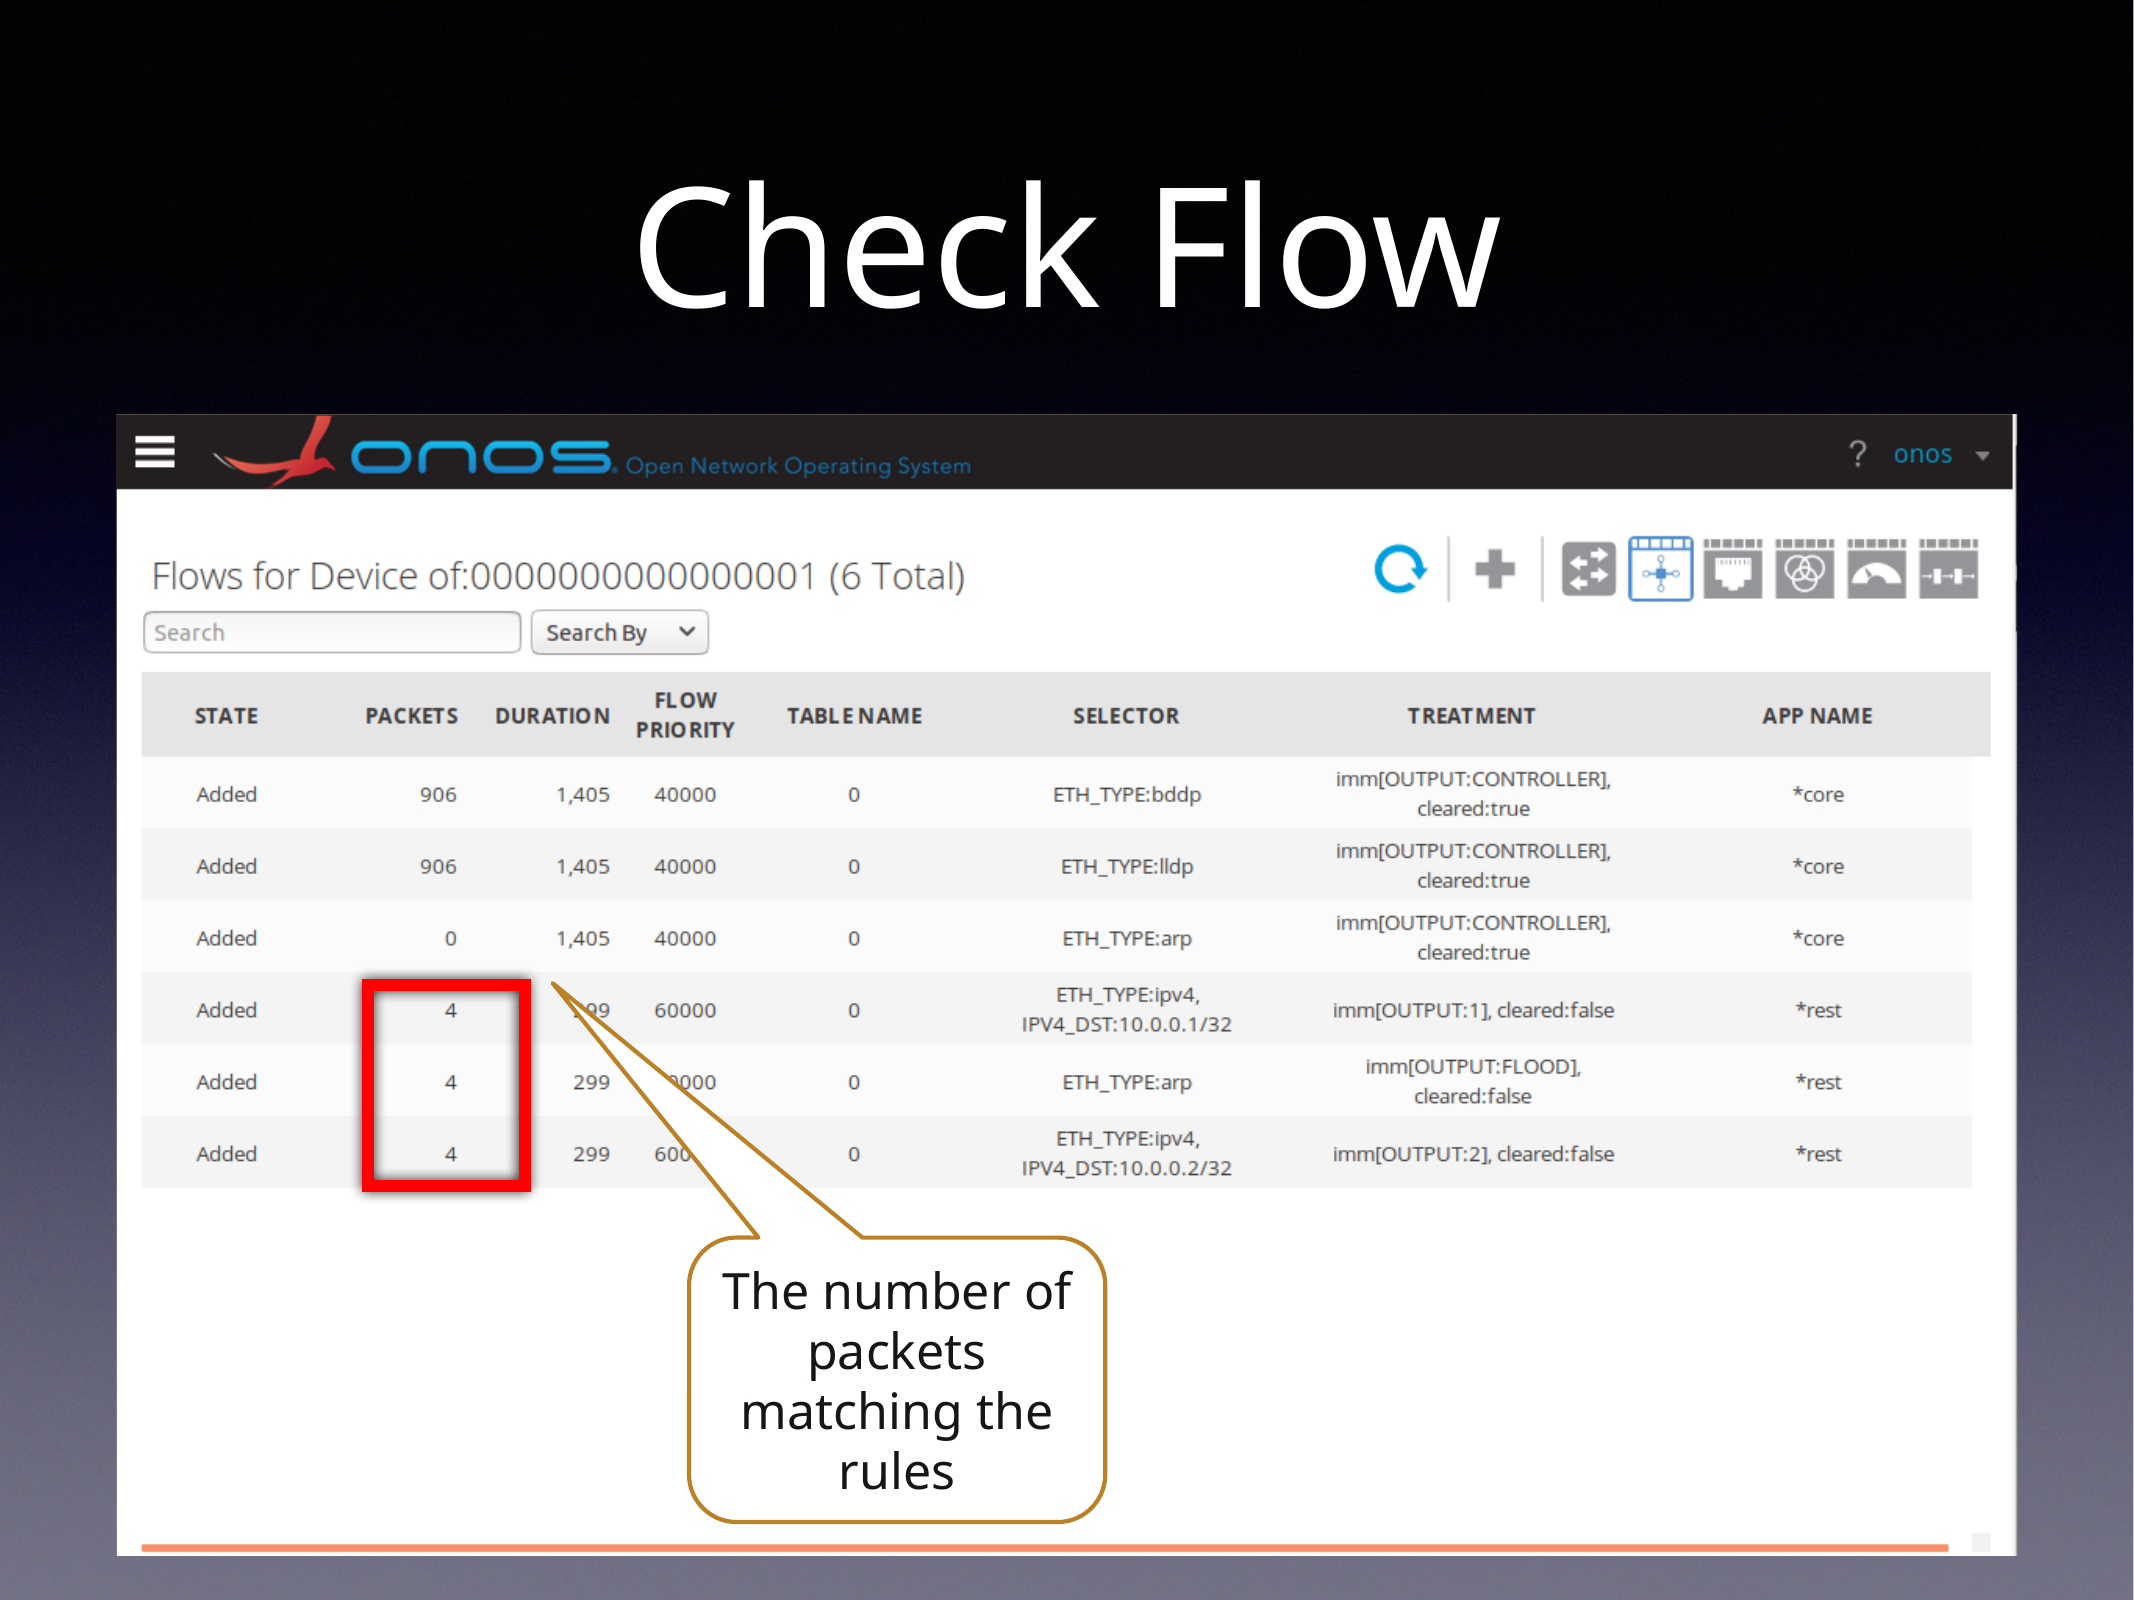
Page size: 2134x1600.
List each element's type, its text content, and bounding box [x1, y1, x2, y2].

picture [0, 0, 2134, 1600]
title Check Flow [155, 66, 1978, 404]
